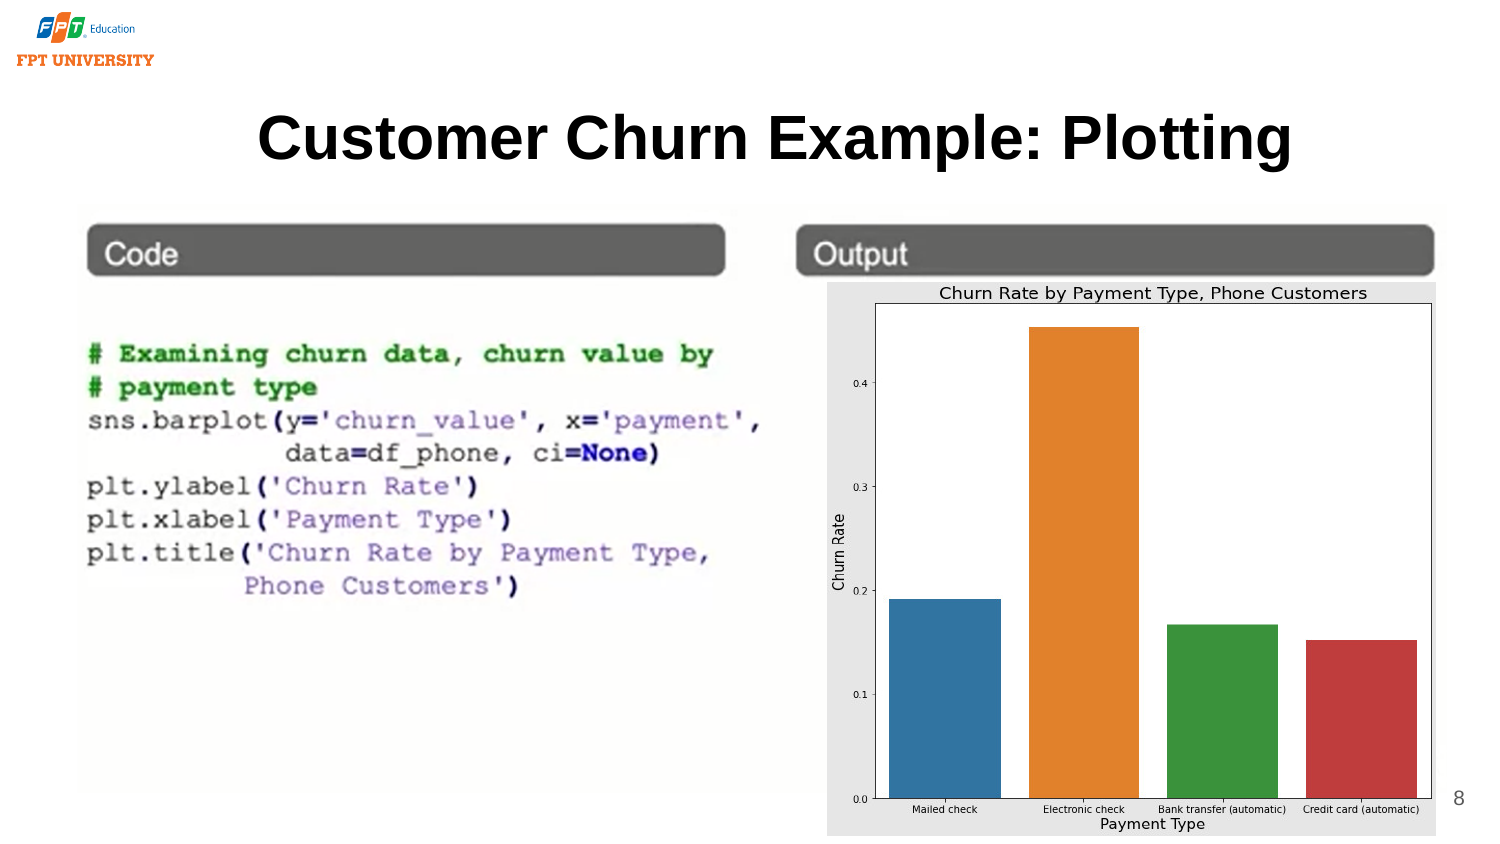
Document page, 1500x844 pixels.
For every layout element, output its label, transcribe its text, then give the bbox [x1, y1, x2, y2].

title Customer Churn Example: Plotting [77, 70, 1476, 165]
slide_number 8 [1452, 764, 1480, 830]
picture [11, 1, 160, 77]
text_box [77, 203, 1447, 836]
